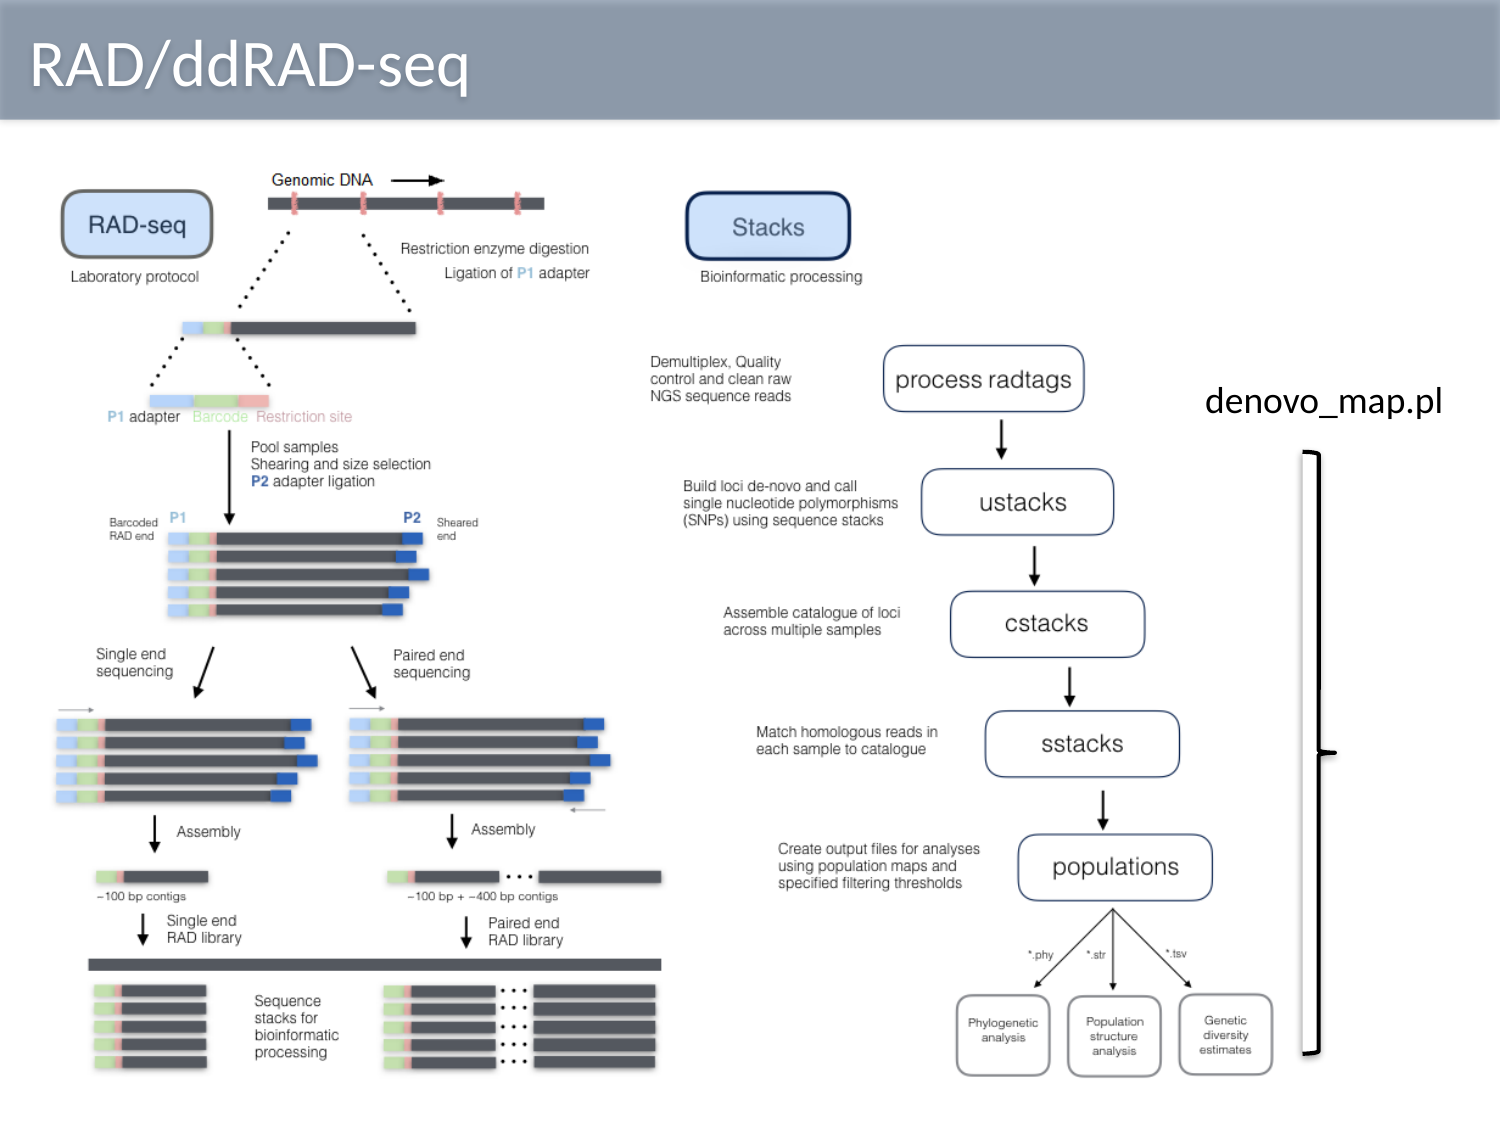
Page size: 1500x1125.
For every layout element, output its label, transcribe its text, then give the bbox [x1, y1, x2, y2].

text_box RAD/ddRAD-seq [0, 0, 1500, 120]
text_box [1302, 449, 1337, 1056]
picture [44, 164, 1291, 1100]
text_box denovo_map.pl [1294, 368, 1500, 429]
